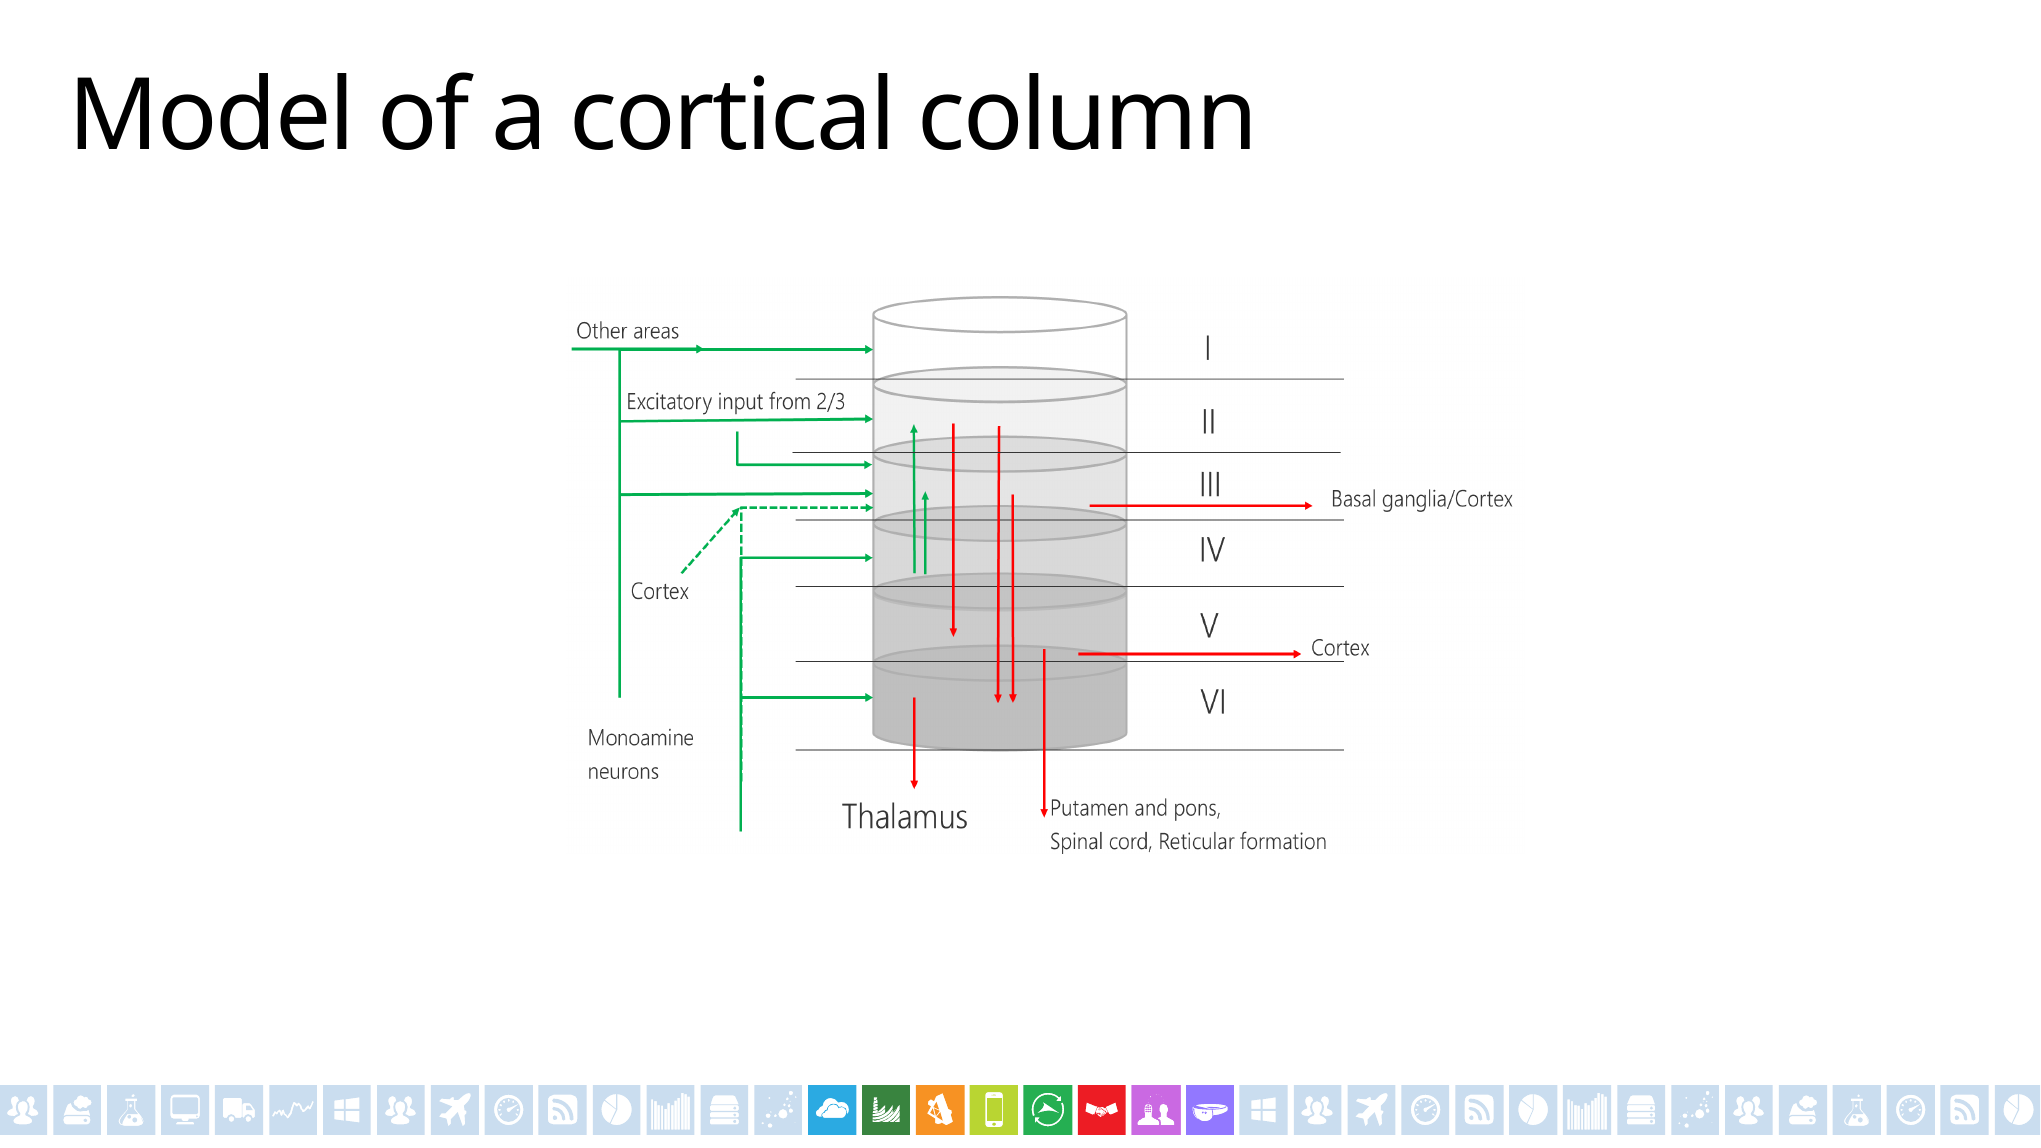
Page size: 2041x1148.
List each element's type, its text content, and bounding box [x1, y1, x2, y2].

picture [566, 277, 1525, 855]
title Model of a cortical column [45, 48, 1996, 199]
